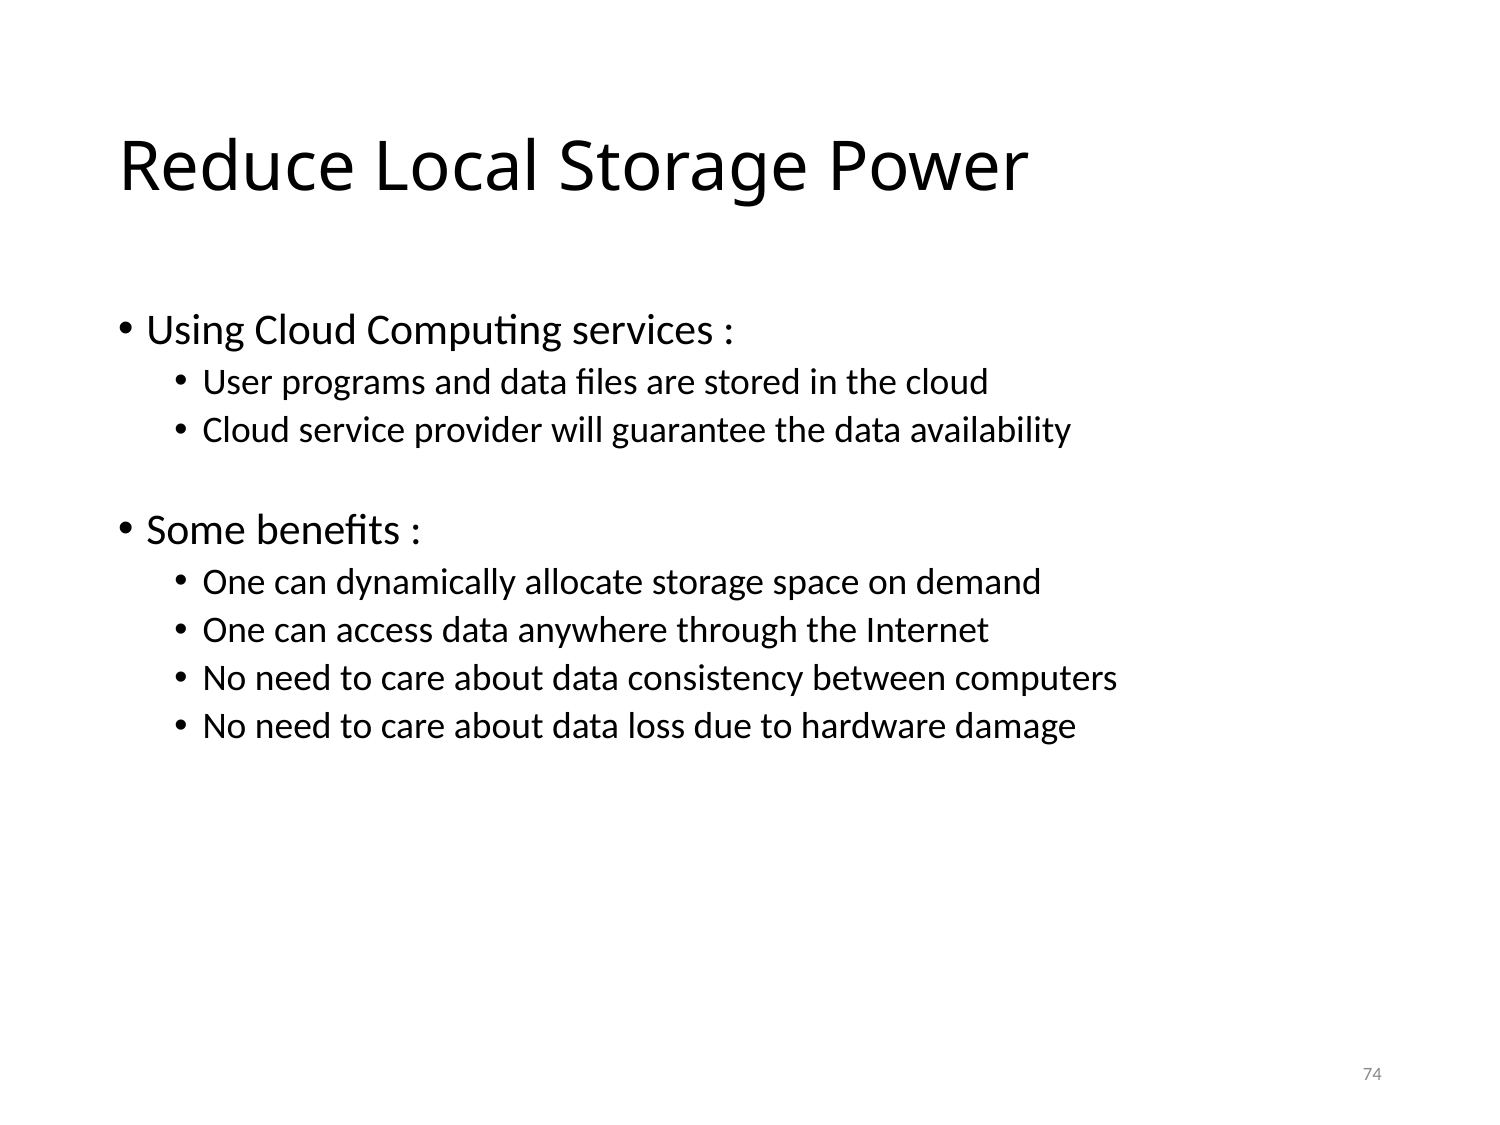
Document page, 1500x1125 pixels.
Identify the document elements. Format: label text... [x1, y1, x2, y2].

slide_number 74 [1059, 1042, 1397, 1103]
title Reduce Local Storage Power [103, 59, 1397, 278]
list Using Cloud Computing services : User programs and data files are stored in the cloud Cloud service provider will guarantee the data availability Some benefits : One can dynamically allocate storage space on demand One can access data anywhere through the Internet No need to care about data consistency between computers No need to care about data loss due to hardware damage [103, 299, 1397, 1014]
